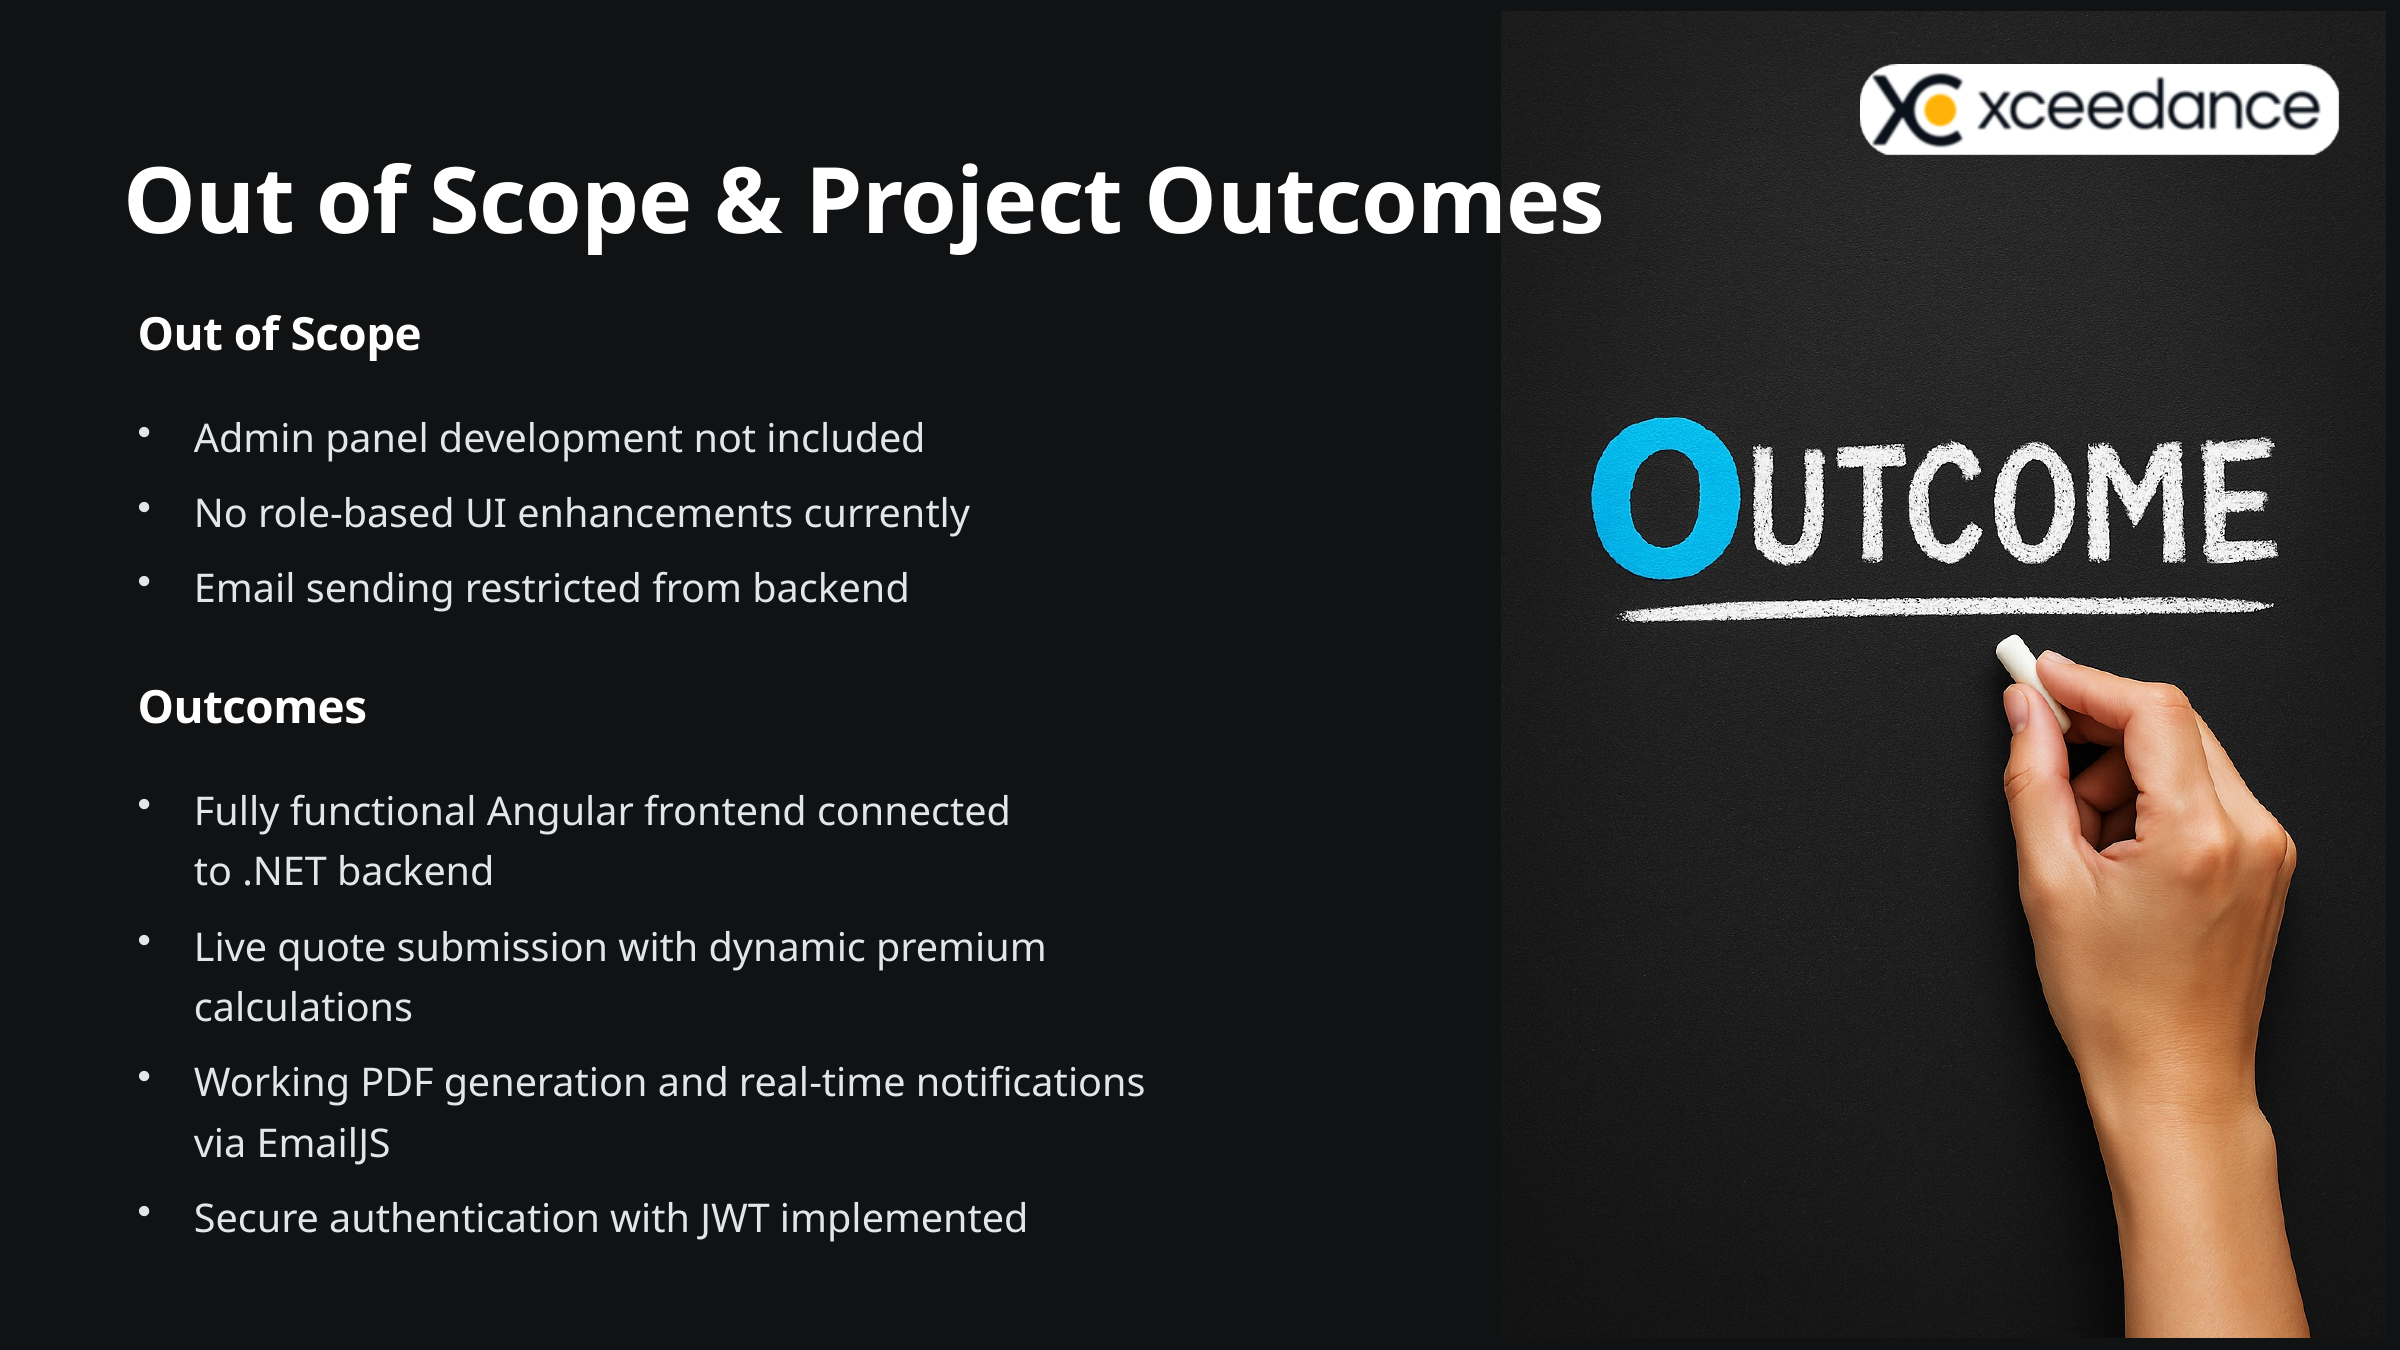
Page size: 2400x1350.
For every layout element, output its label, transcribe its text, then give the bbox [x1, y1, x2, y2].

picture [1501, 11, 2389, 1339]
text_box Out of Scope & Project Outcomes [123, 136, 1501, 252]
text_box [137, 674, 1147, 1241]
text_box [137, 302, 1147, 611]
